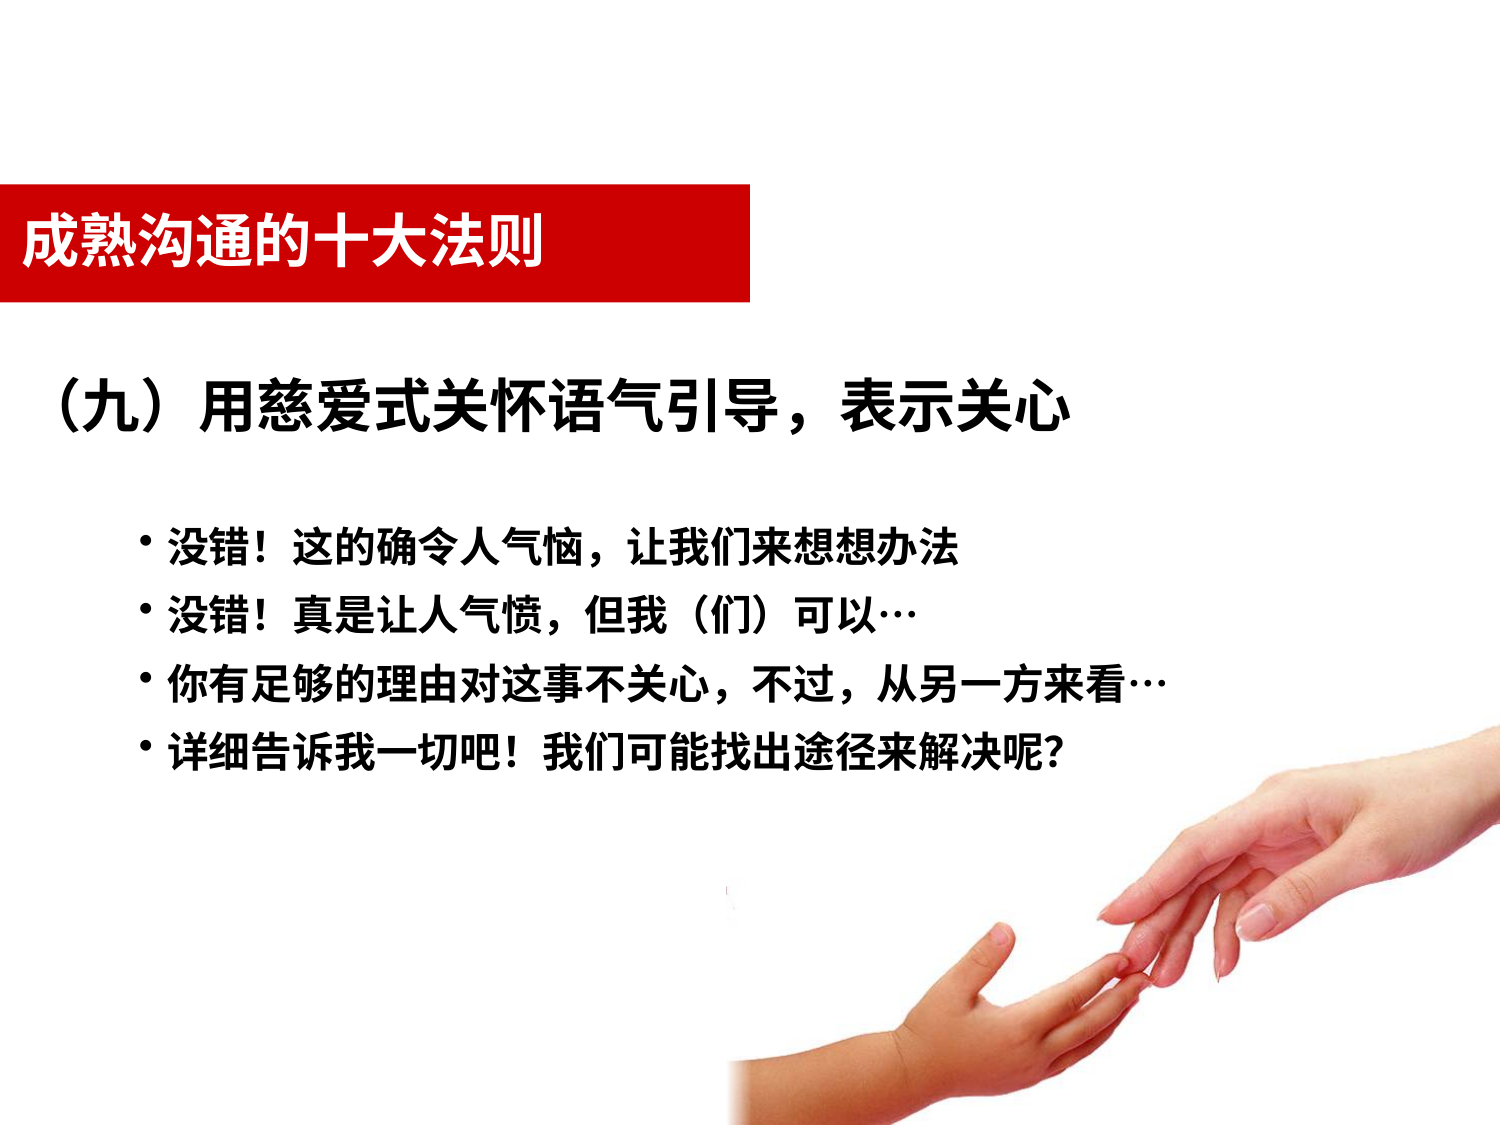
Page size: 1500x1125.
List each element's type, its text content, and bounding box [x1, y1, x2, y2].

text_box 成熟沟通的十大法则 [6, 196, 561, 282]
text_box 没错！这的确令人气恼，让我们来想想办法 没错！真是让人气愤，但我（们）可以… 你有足够的理由对这事不关心，不过，从另一方来看… 详细告诉我一切吧！我们可能找出途径来解决呢？ [123, 503, 1258, 784]
text_box [0, 184, 750, 303]
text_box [726, 585, 1500, 1125]
text_box （九）用慈爱式关怀语气引导，表示关心 [9, 347, 1088, 447]
